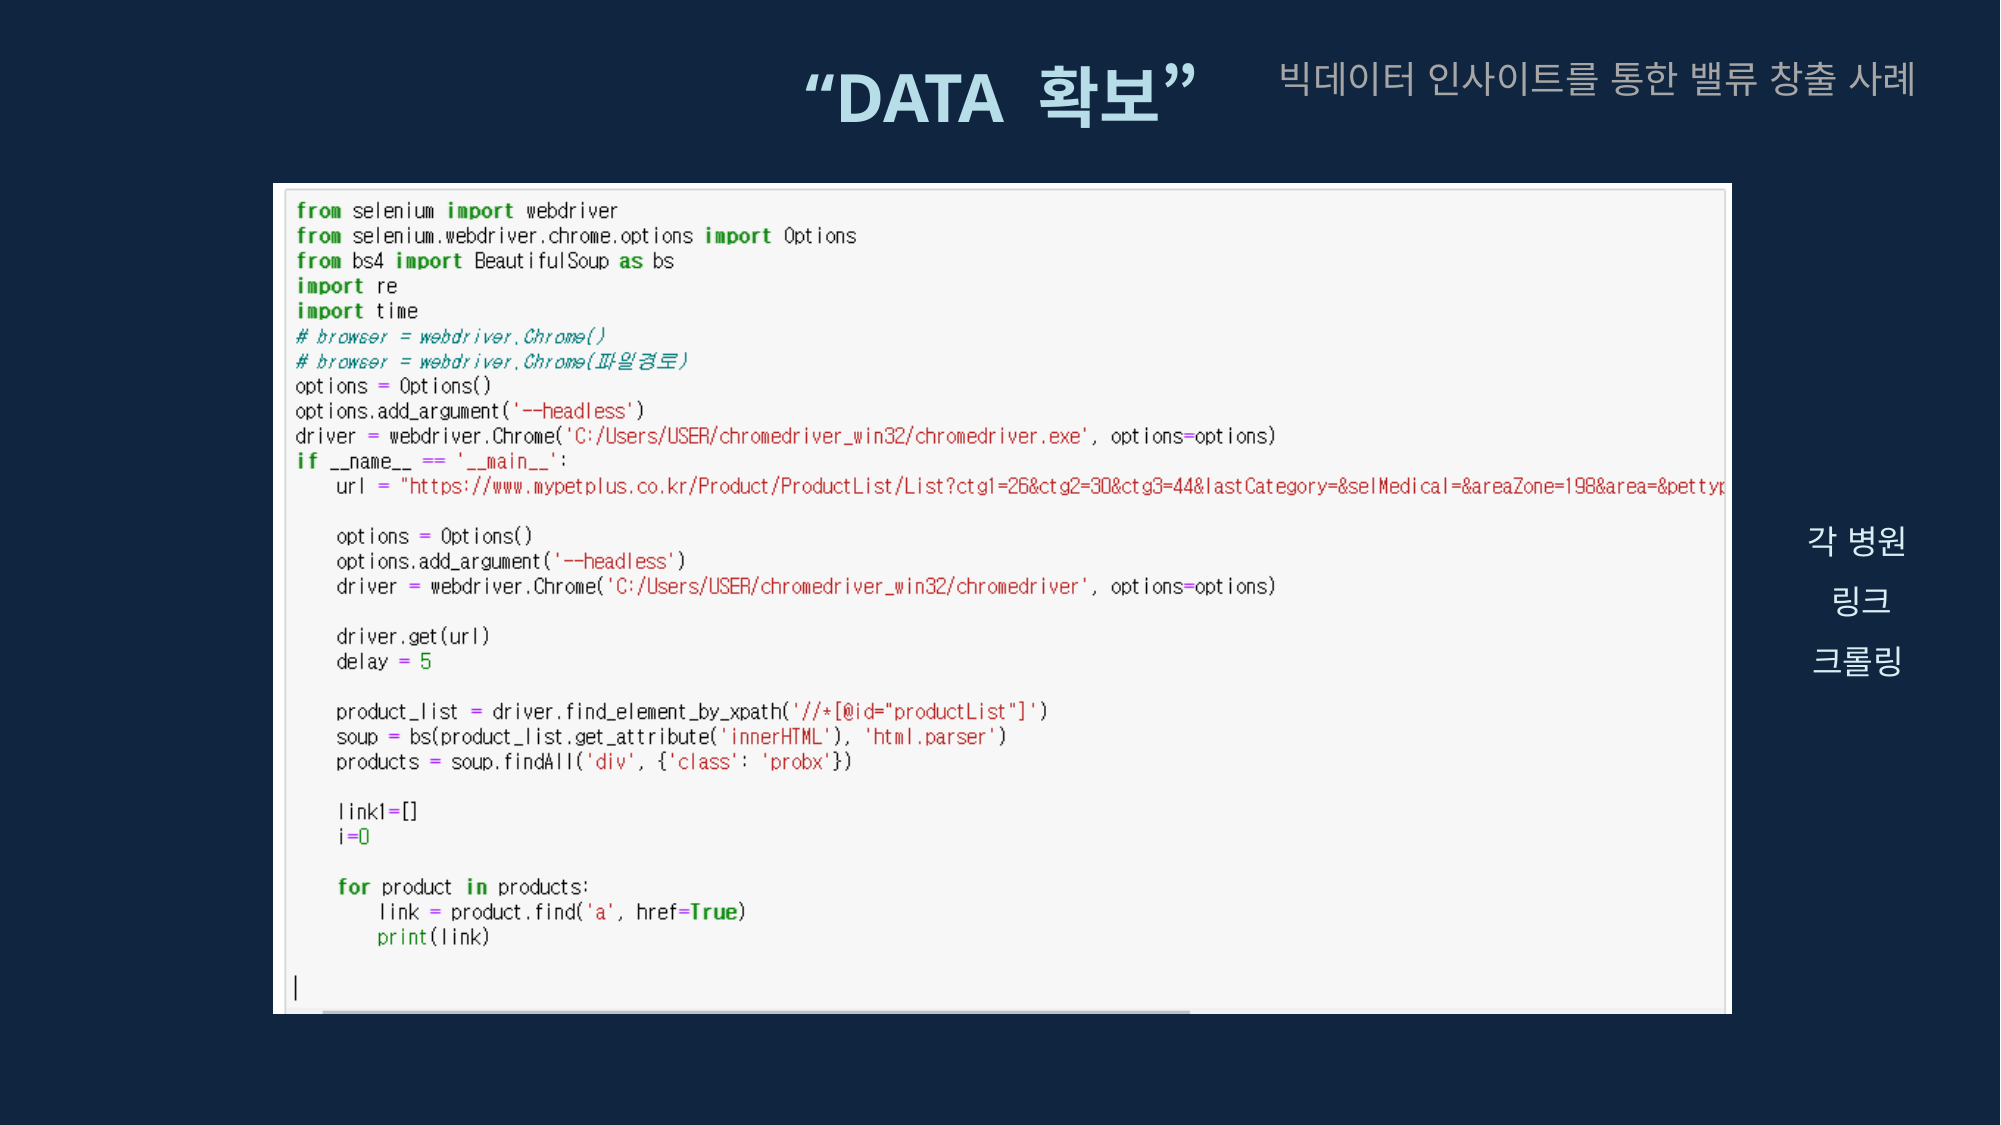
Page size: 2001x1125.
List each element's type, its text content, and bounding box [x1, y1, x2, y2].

picture [273, 183, 1732, 1014]
text_box 빅데이터 인사이트를 통한 밸류 창출 사례 [1388, 48, 1933, 108]
text_box 각 병원 링크 크롤링 [1774, 494, 1942, 689]
text_box “DATA 확보” [617, 48, 1388, 143]
